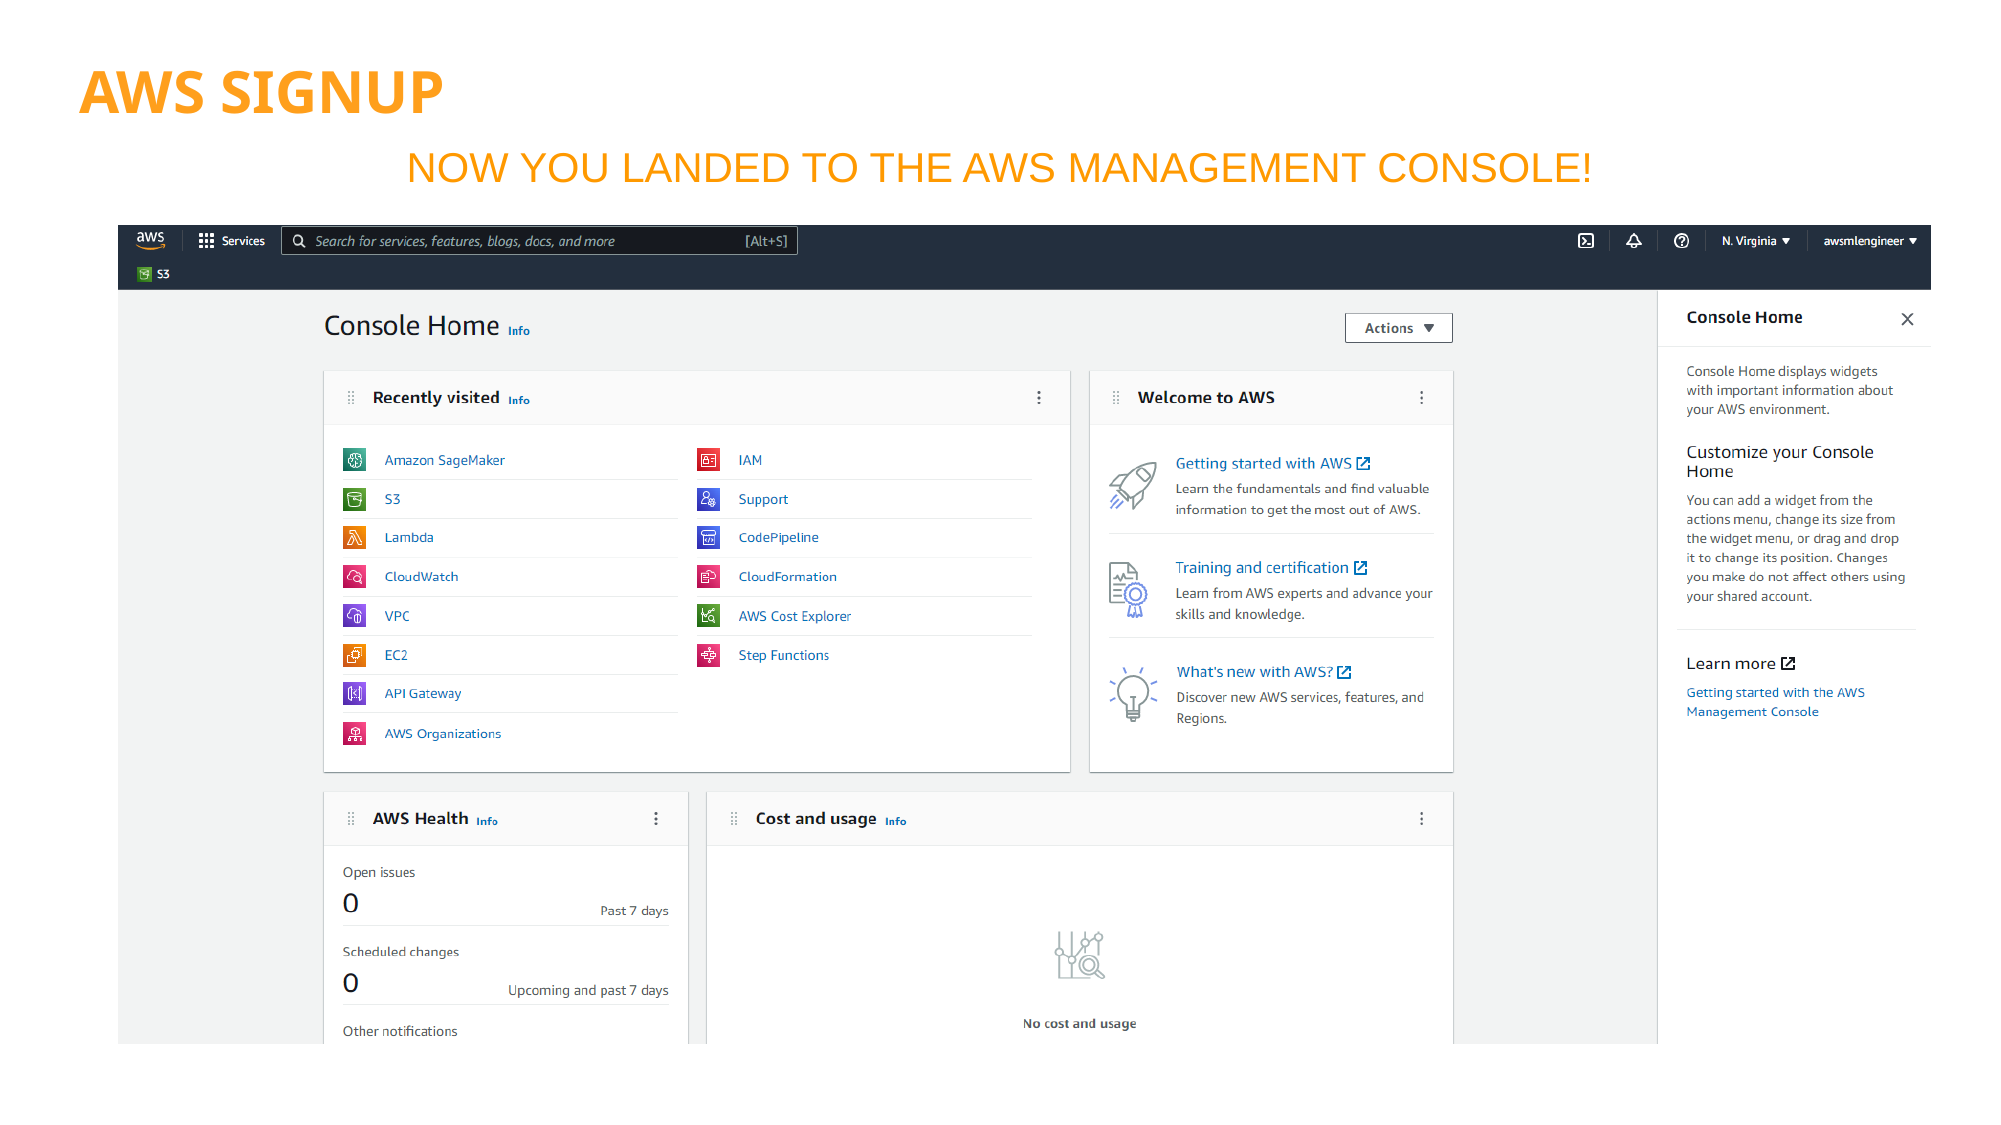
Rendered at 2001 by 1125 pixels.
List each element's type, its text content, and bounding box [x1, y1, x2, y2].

text_box AWS SIGNUP [64, 47, 1677, 133]
picture [118, 225, 1931, 1044]
text_box NOW YOU LANDED TO THE AWS MANAGEMENT CONSOLE! [264, 133, 1736, 199]
